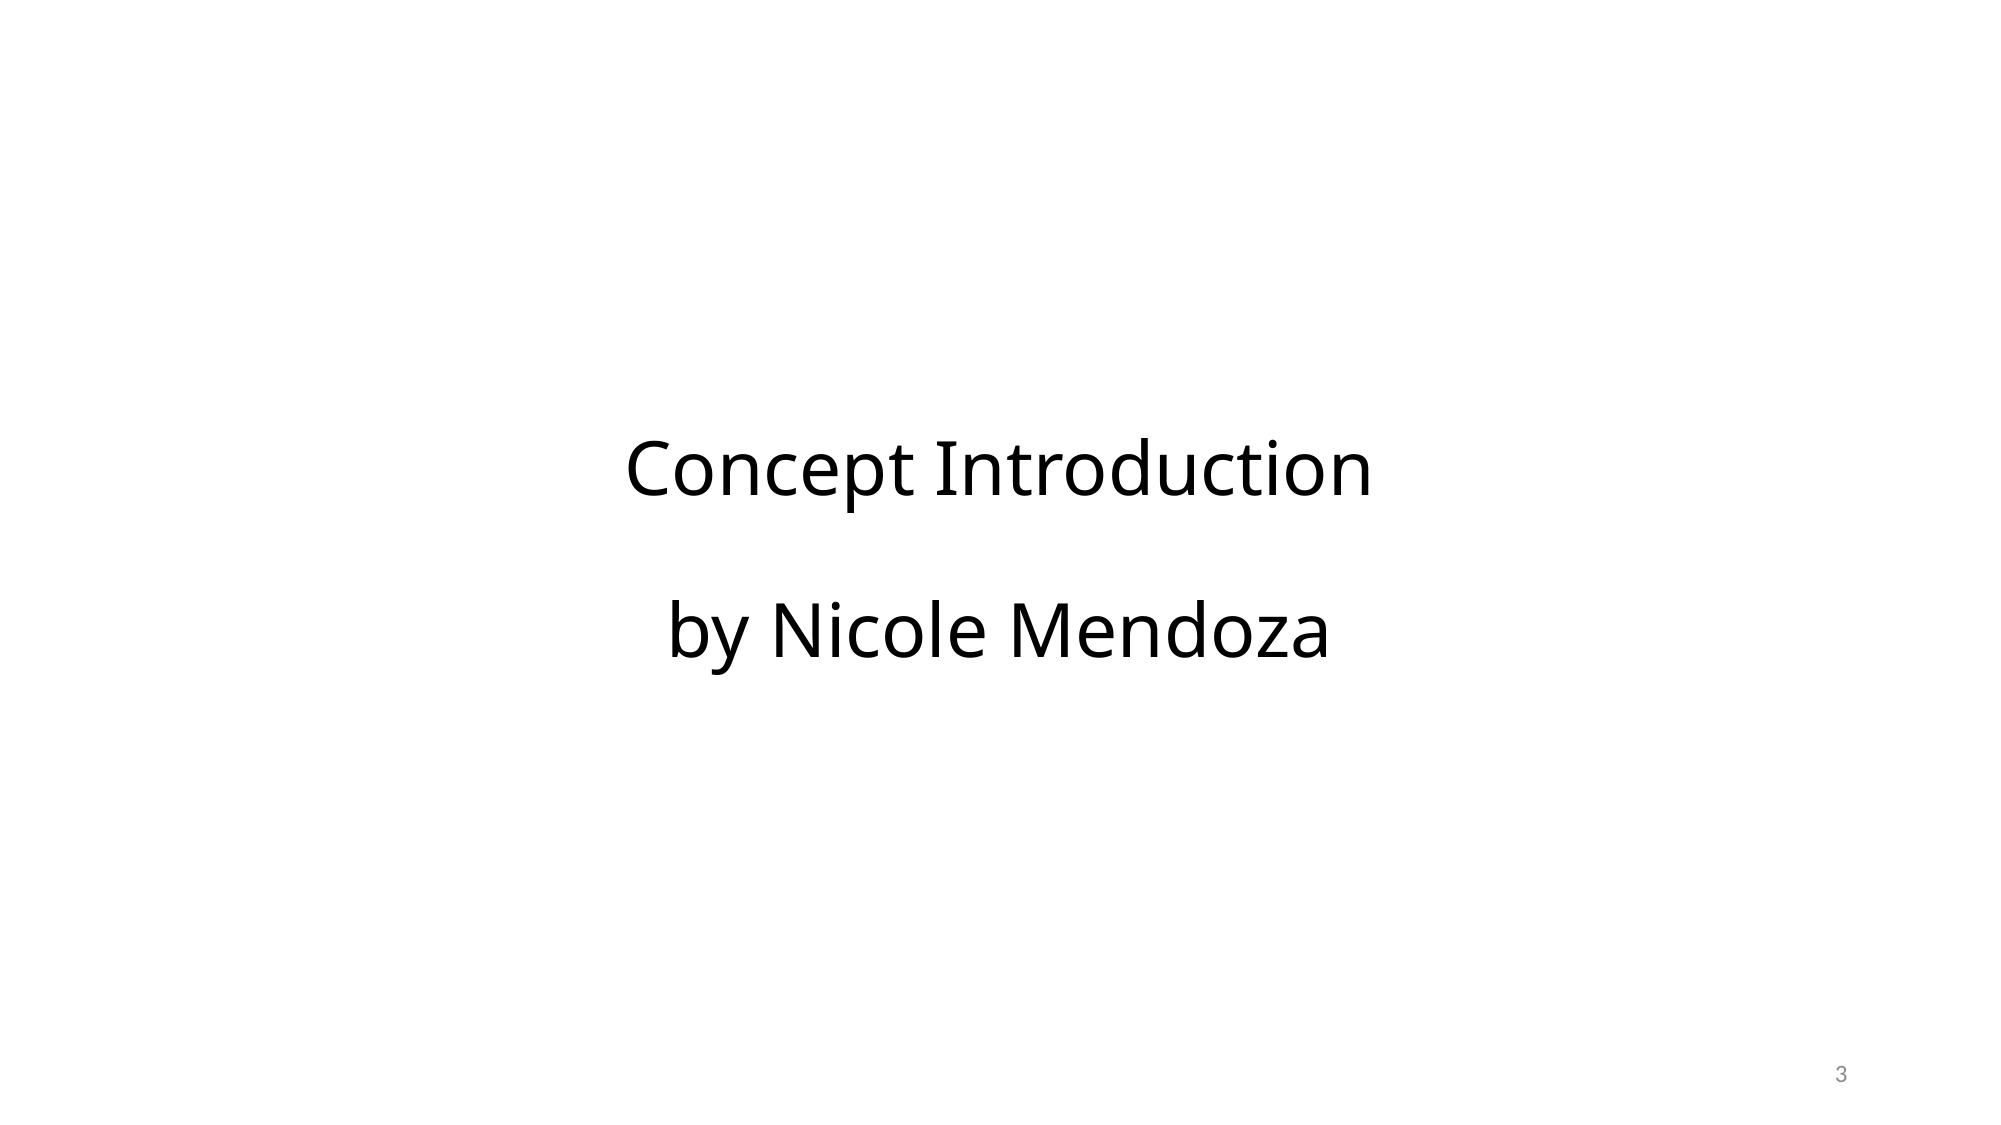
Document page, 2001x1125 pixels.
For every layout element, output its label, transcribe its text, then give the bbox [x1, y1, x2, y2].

text_box Concept Introduction by Nicole Mendoza [137, 410, 1863, 695]
slide_number 3 [1412, 1042, 1863, 1103]
